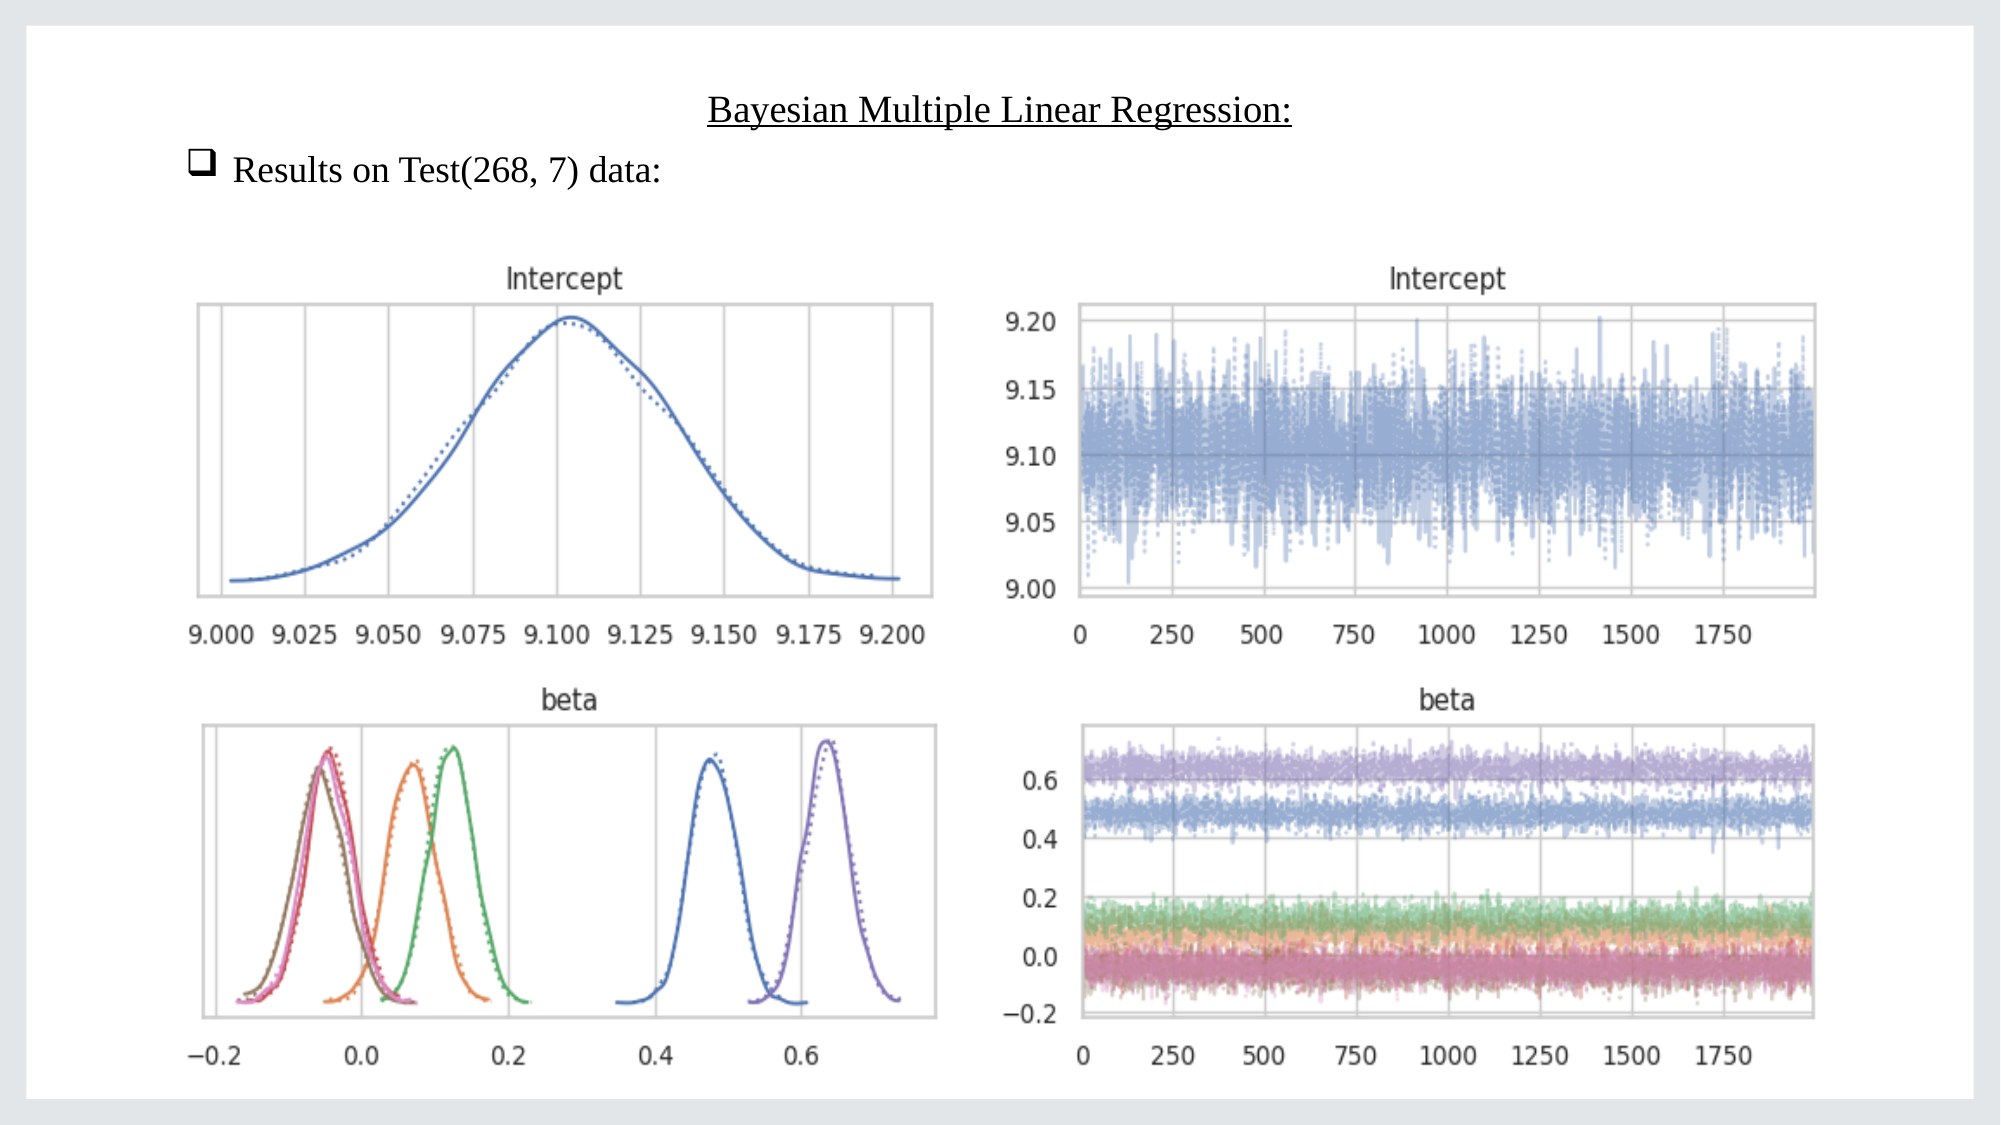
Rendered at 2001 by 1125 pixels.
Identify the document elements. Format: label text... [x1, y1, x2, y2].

text_box Results on Test(268, 7) data: [170, 137, 678, 197]
title Bayesian Multiple Linear Regression: [168, 71, 1832, 138]
picture [169, 248, 1831, 667]
picture [169, 669, 1831, 1088]
